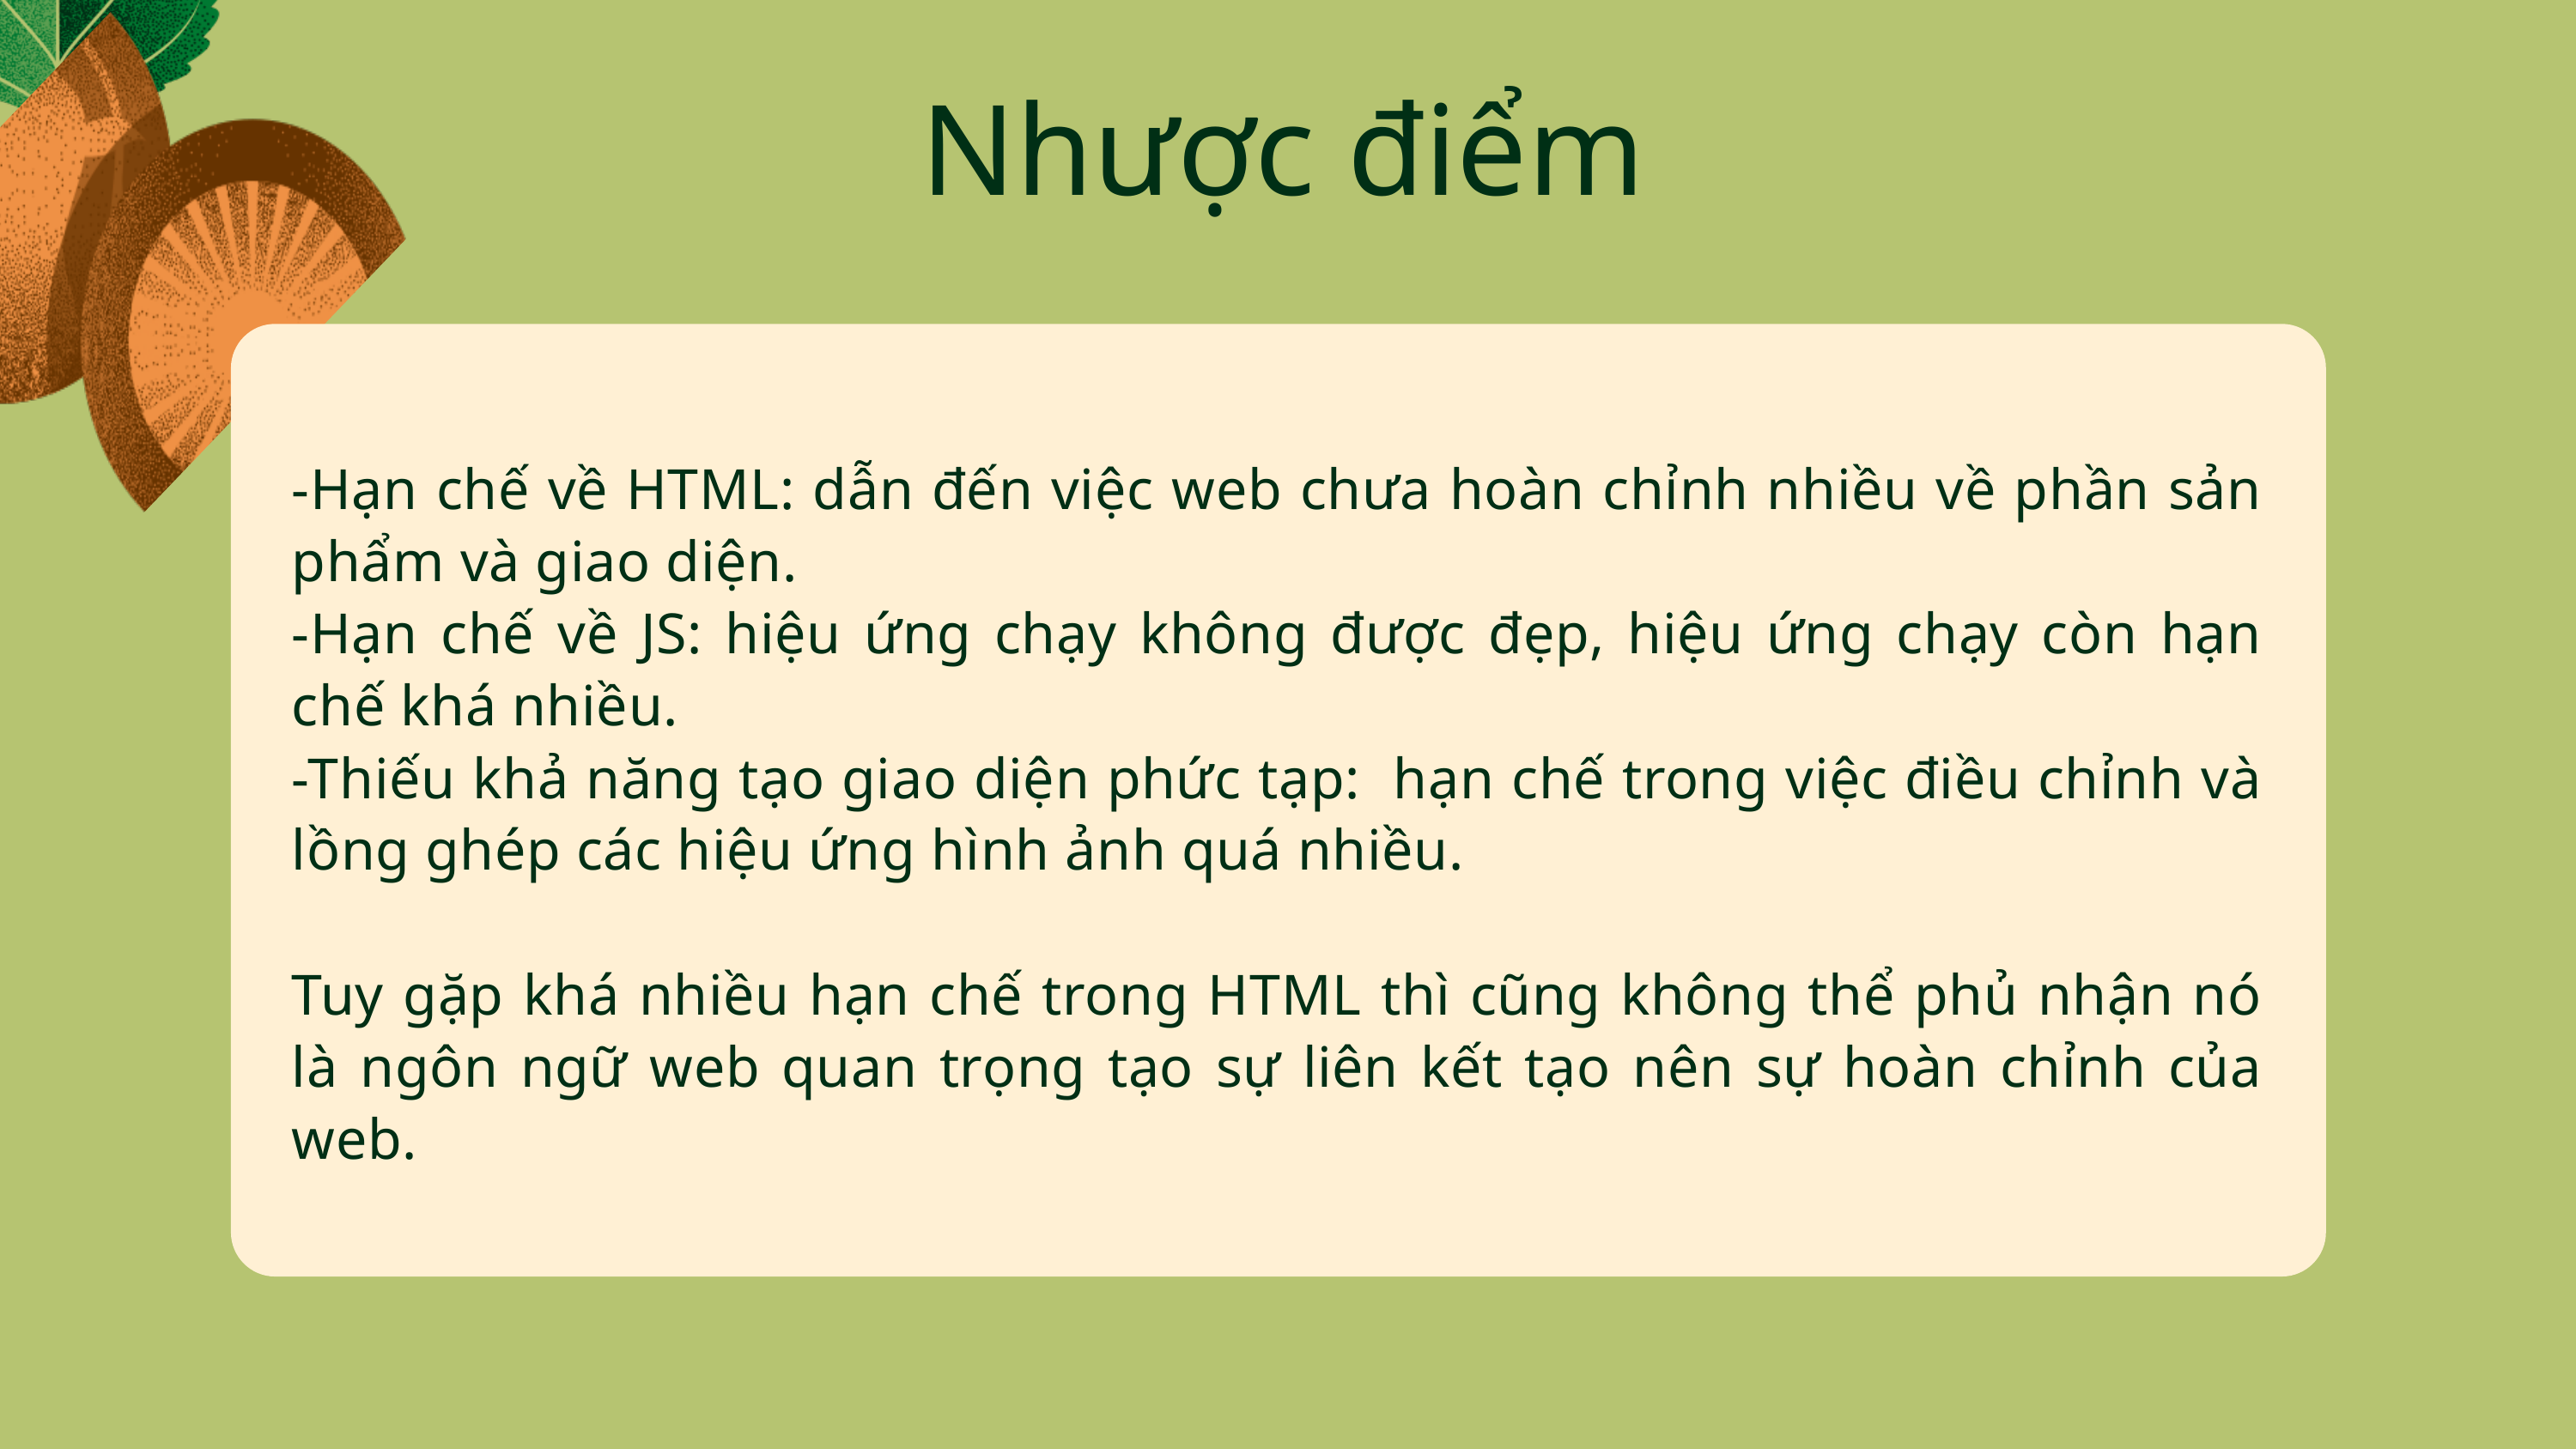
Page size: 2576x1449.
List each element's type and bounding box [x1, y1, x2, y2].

text_box [0, 0, 426, 562]
text_box [230, 45, 2327, 1277]
